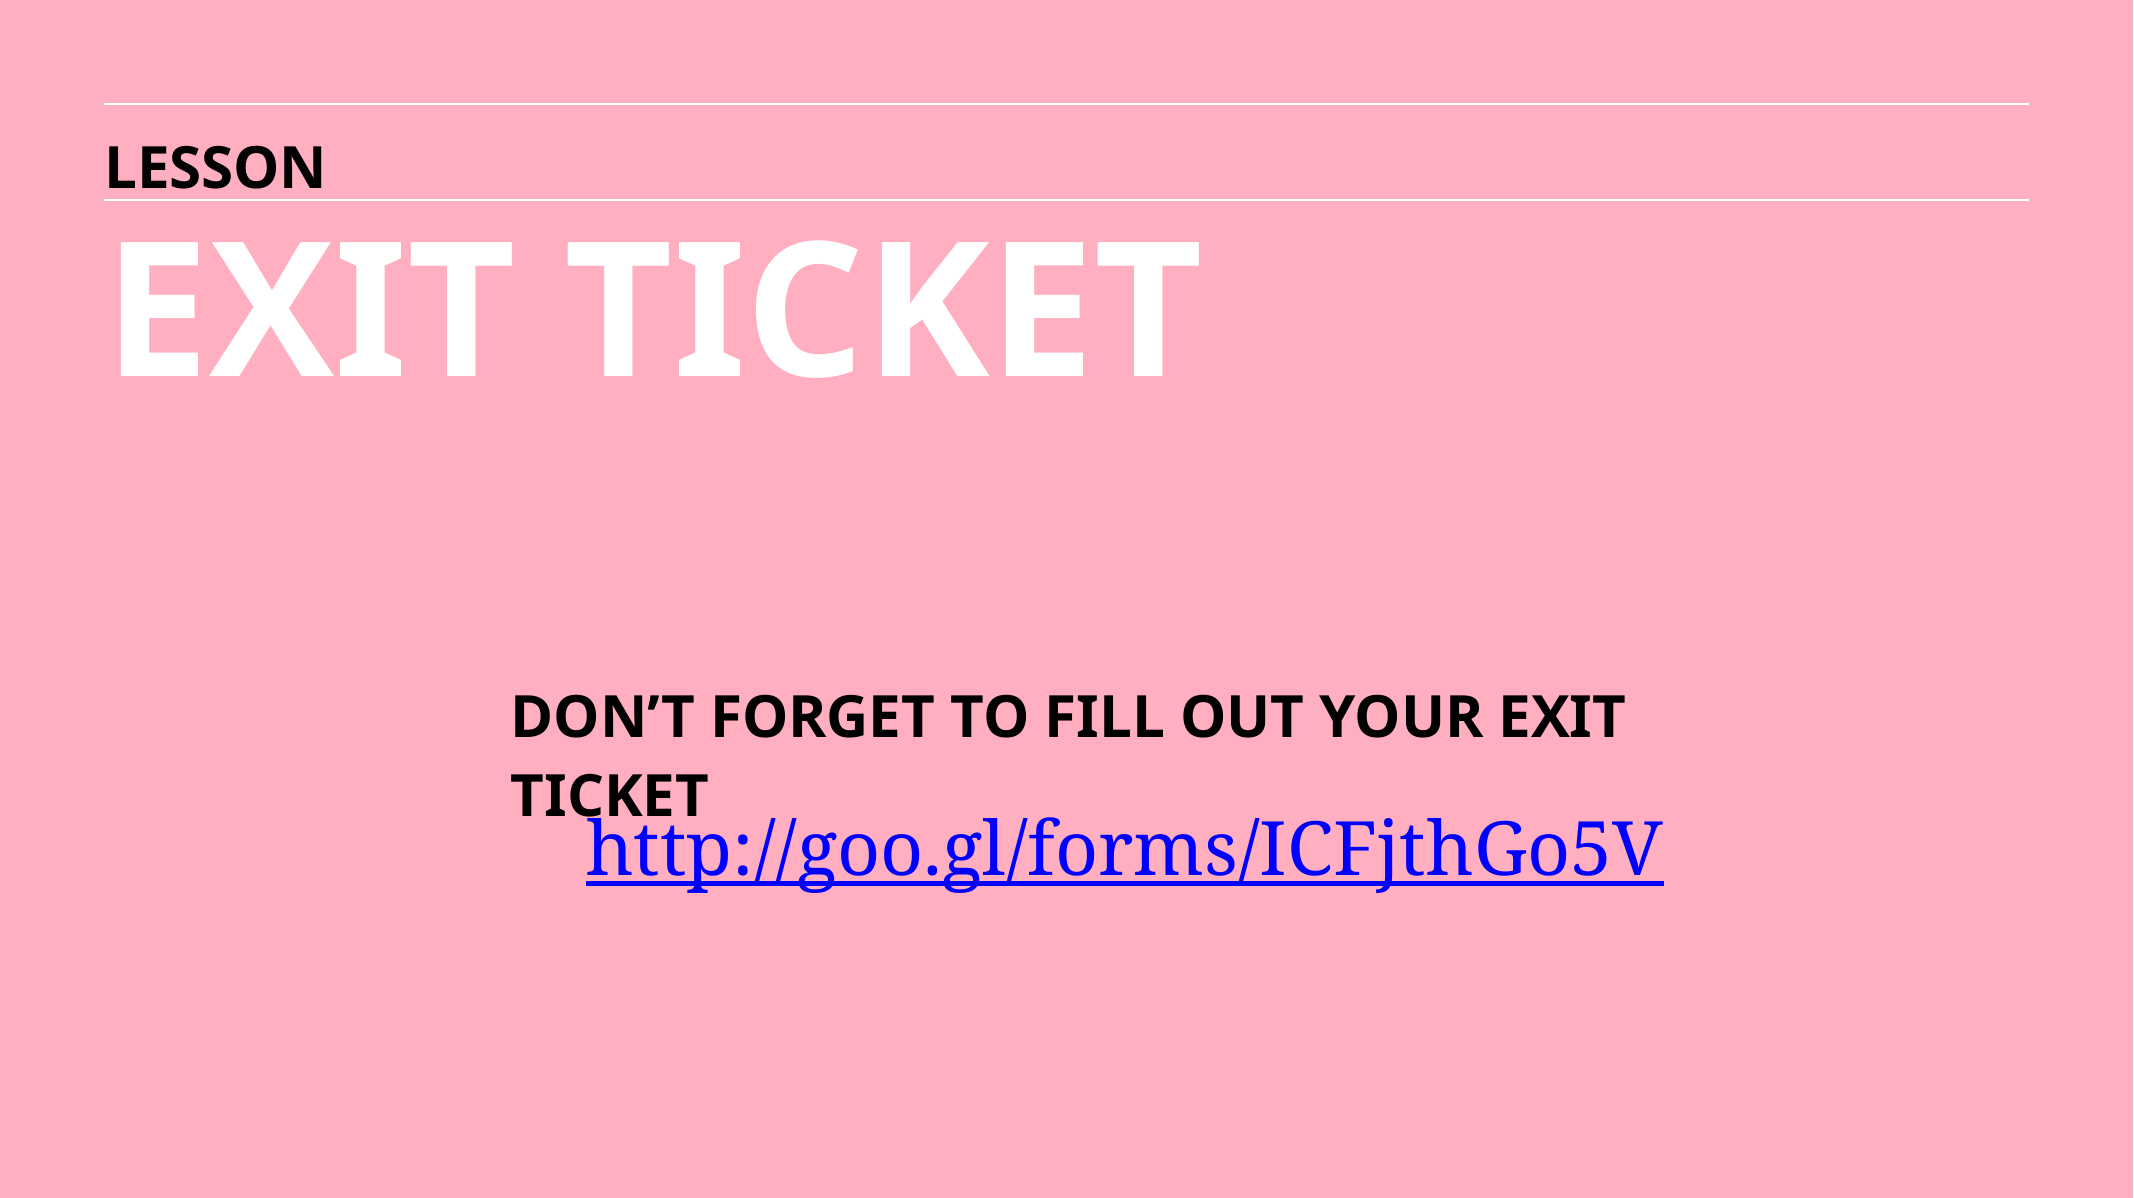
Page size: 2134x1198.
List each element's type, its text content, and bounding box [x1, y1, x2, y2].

text_box DON’T FORGET TO FILL OUT YOUR EXIT TICKET [510, 669, 1778, 740]
text_box EXIT TICKET [104, 241, 2030, 507]
text_box LESSON [104, 120, 1371, 192]
text_box http://goo.gl/forms/ICFjthGo5V [571, 785, 1788, 886]
